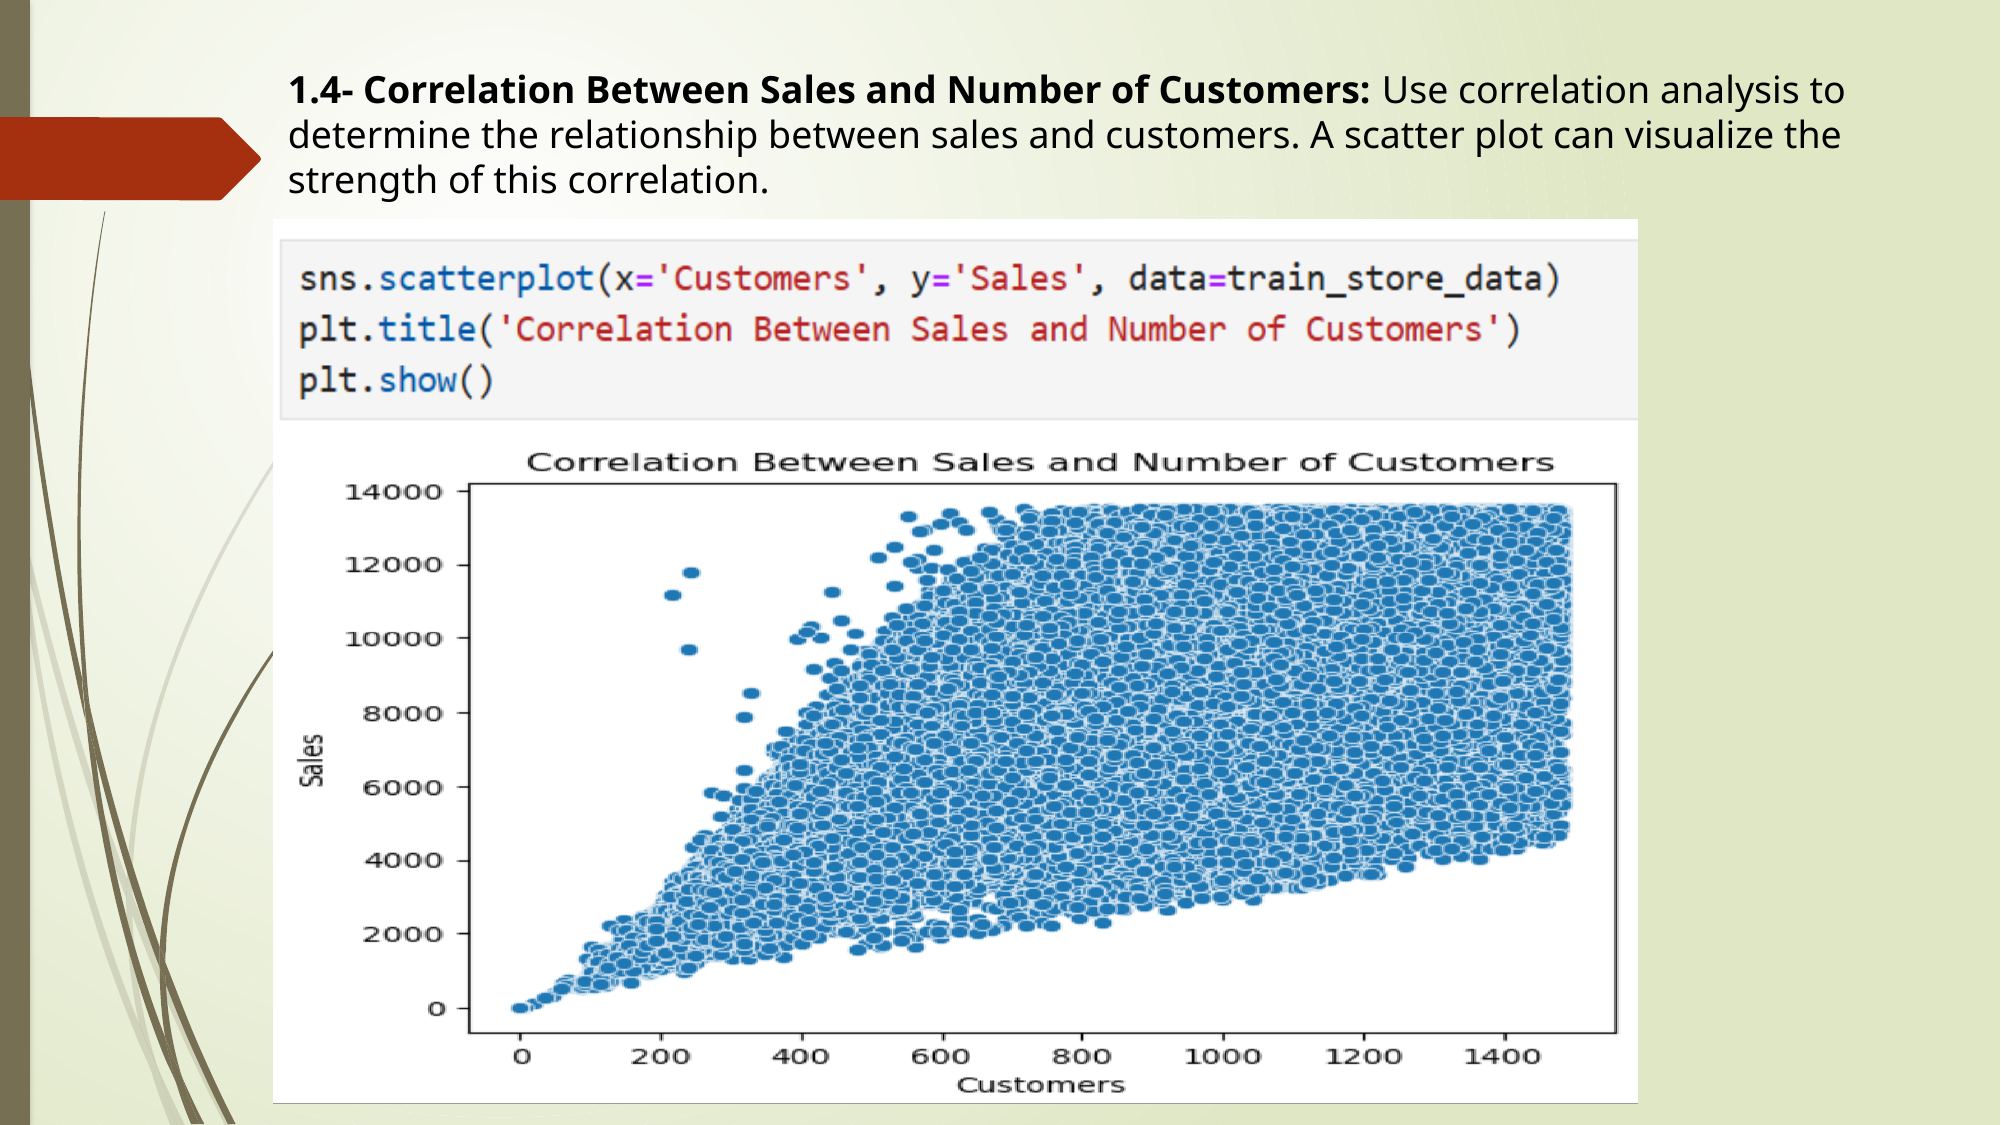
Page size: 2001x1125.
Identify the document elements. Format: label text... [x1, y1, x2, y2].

text_box 1.4- Correlation Between Sales and Number of Customers: Use correlation analysis to determine the relationship between sales and customers. A scatter plot can visualize the strength of this correlation. [273, 58, 1906, 209]
picture [272, 219, 1638, 1104]
